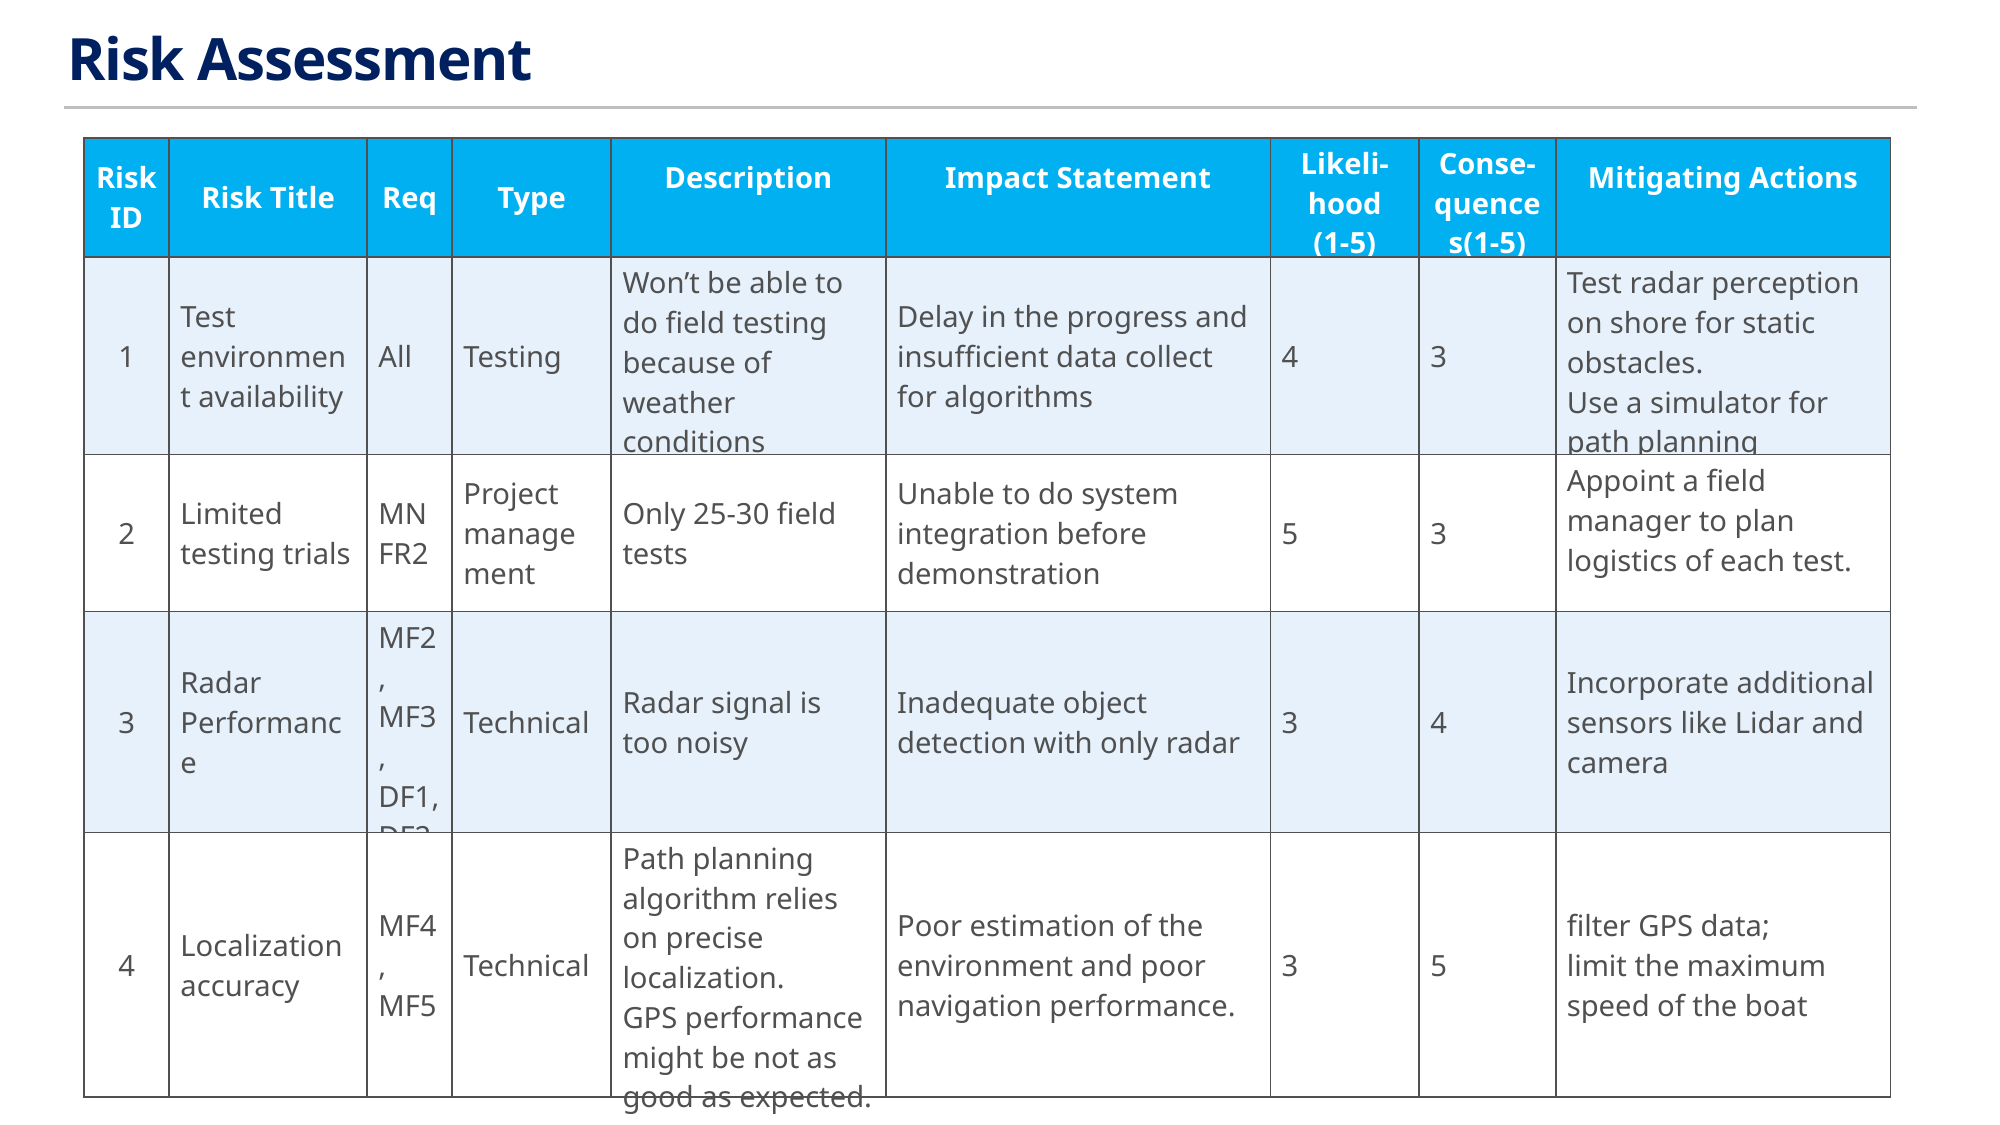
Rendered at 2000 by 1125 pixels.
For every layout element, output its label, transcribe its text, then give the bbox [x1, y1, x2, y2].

table_cell Poor estimation of the environment and poor navigation performance. [887, 833, 1270, 1096]
table_cell 4 [85, 833, 168, 1096]
table_header Impact Statement [887, 139, 1270, 256]
table_cell Project management [453, 455, 610, 611]
table_header Risk Title [170, 139, 366, 256]
table_header Mitigating Actions [1557, 139, 1890, 256]
table_cell Limited testing trials [170, 455, 366, 611]
table_cell MF2, MF3, DF1, DF2 [368, 612, 451, 832]
table_cell Testing [453, 258, 610, 454]
table_cell 4 [1420, 612, 1555, 832]
table_cell Technical [453, 833, 610, 1096]
table_cell 3 [1420, 258, 1555, 454]
table_cell filter GPS data; limit the maximum speed of the boat [1557, 833, 1890, 1096]
table_cell 1 [85, 258, 168, 454]
table_cell Appoint a field manager to plan logistics of each test. [1557, 455, 1890, 611]
table_header Likeli- hood (1-5) [1271, 139, 1418, 256]
table_cell 5 [1271, 455, 1418, 611]
table_cell Path planning algorithm relies on precise localization. GPS performance might be not as good as expected. [612, 833, 885, 1096]
table_cell 3 [1271, 833, 1418, 1096]
table_cell Won’t be able to do field testing because of weather conditions [612, 258, 885, 454]
table_header Description [612, 139, 885, 256]
table_header Conse- quences(1-5) [1420, 139, 1555, 256]
table_cell Test radar perception on shore for static obstacles. Use a simulator for path planning [1557, 258, 1890, 454]
table_cell Radar Performance [170, 612, 366, 832]
table_cell Inadequate object detection with only radar [887, 612, 1270, 832]
table_cell MF4, MF5 [368, 833, 451, 1096]
table_cell Technical [453, 612, 610, 832]
table_header Req [368, 139, 451, 256]
table_header Type [453, 139, 610, 256]
table_cell 5 [1420, 833, 1555, 1096]
table_cell All [368, 258, 451, 454]
table_cell Localization accuracy [170, 833, 366, 1096]
table_cell Incorporate additional sensors like Lidar and camera [1557, 612, 1890, 832]
table_cell Unable to do system integration before demonstration [887, 455, 1270, 611]
table_cell MNFR2 [368, 455, 451, 611]
table_cell 3 [85, 612, 168, 832]
table_cell 3 [1271, 612, 1418, 832]
table_cell Radar signal is too noisy [612, 612, 885, 832]
text_box Risk Assessment [0, 0, 1971, 106]
table_cell 4 [1271, 258, 1418, 454]
table_cell Delay in the progress and insufficient data collect for algorithms [887, 258, 1270, 454]
table_header Risk ID [85, 139, 168, 256]
table_cell Only 25-30 field tests [612, 455, 885, 611]
table_cell Test environment availability [170, 258, 366, 454]
table_cell 3 [1420, 455, 1555, 611]
table_cell 2 [85, 455, 168, 611]
